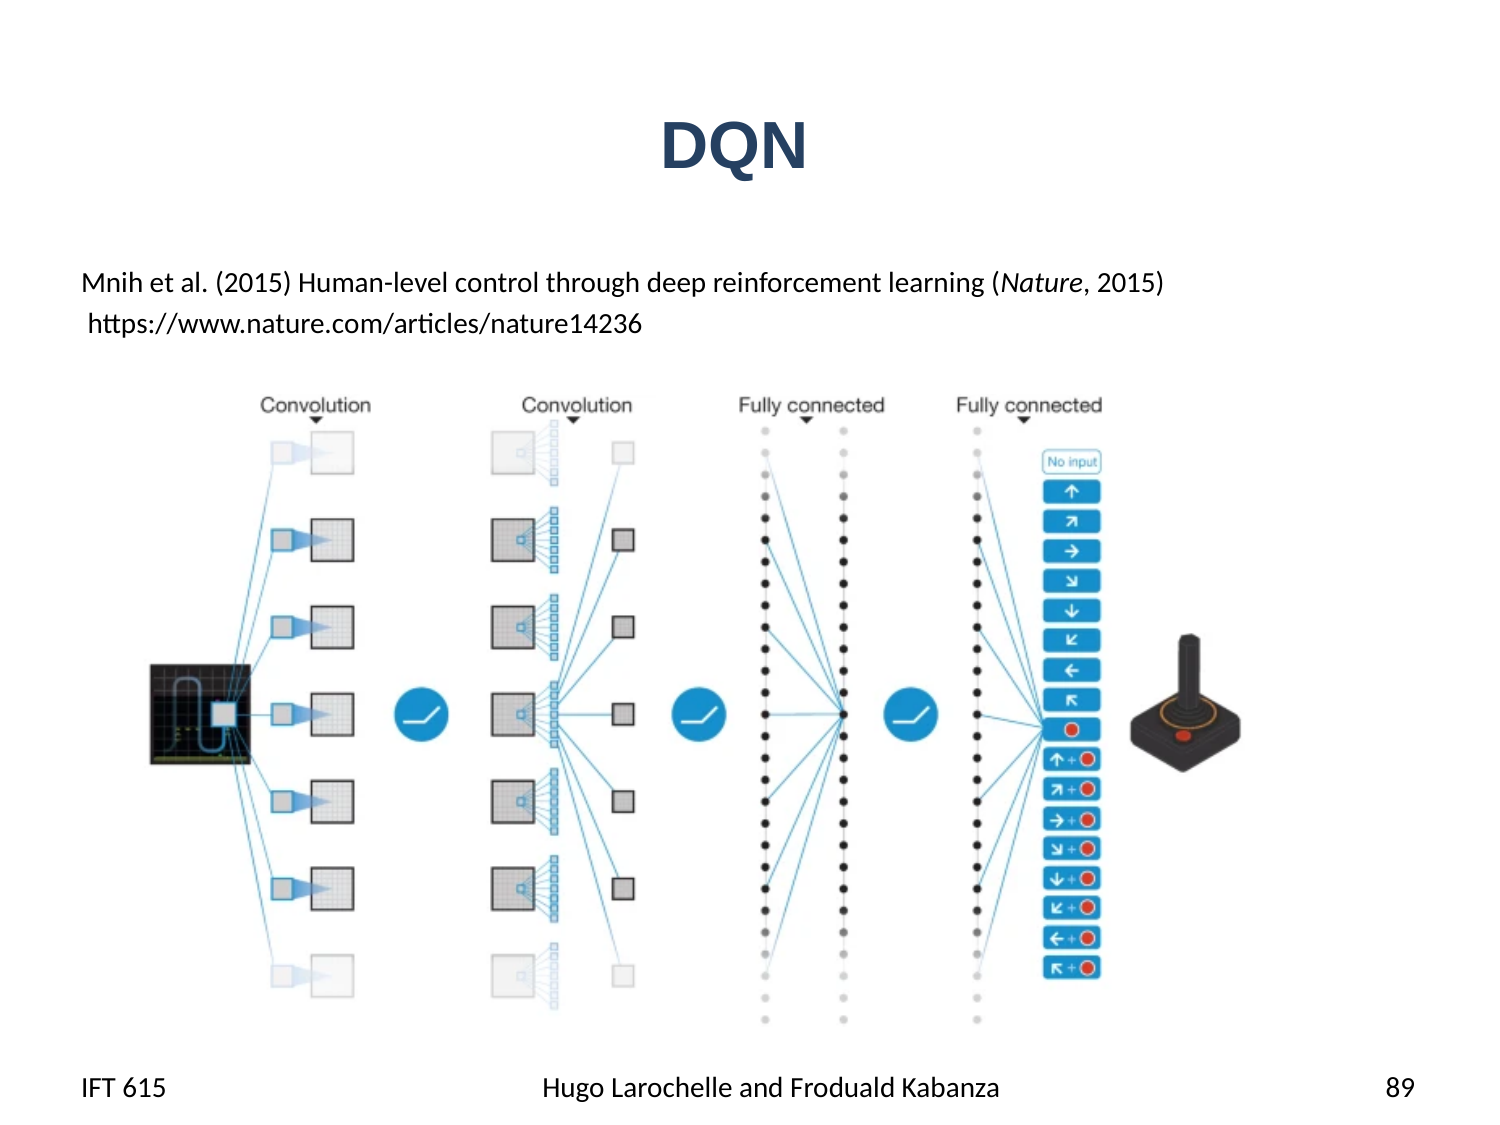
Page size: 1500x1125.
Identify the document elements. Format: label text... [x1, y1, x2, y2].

footer Hugo Larochelle and Froduald Kabanza [520, 1056, 1022, 1117]
slide_number IFT 615 [66, 1056, 356, 1117]
text_box Mnih et al. (2015) Human-level control through deep reinforcement learning (Nature, 2015) https://www.nature.com/articles/nature14236 [66, 256, 1206, 366]
title DQN [34, 45, 1435, 239]
slide_number 89 [1080, 1056, 1431, 1117]
picture [137, 394, 1246, 1028]
